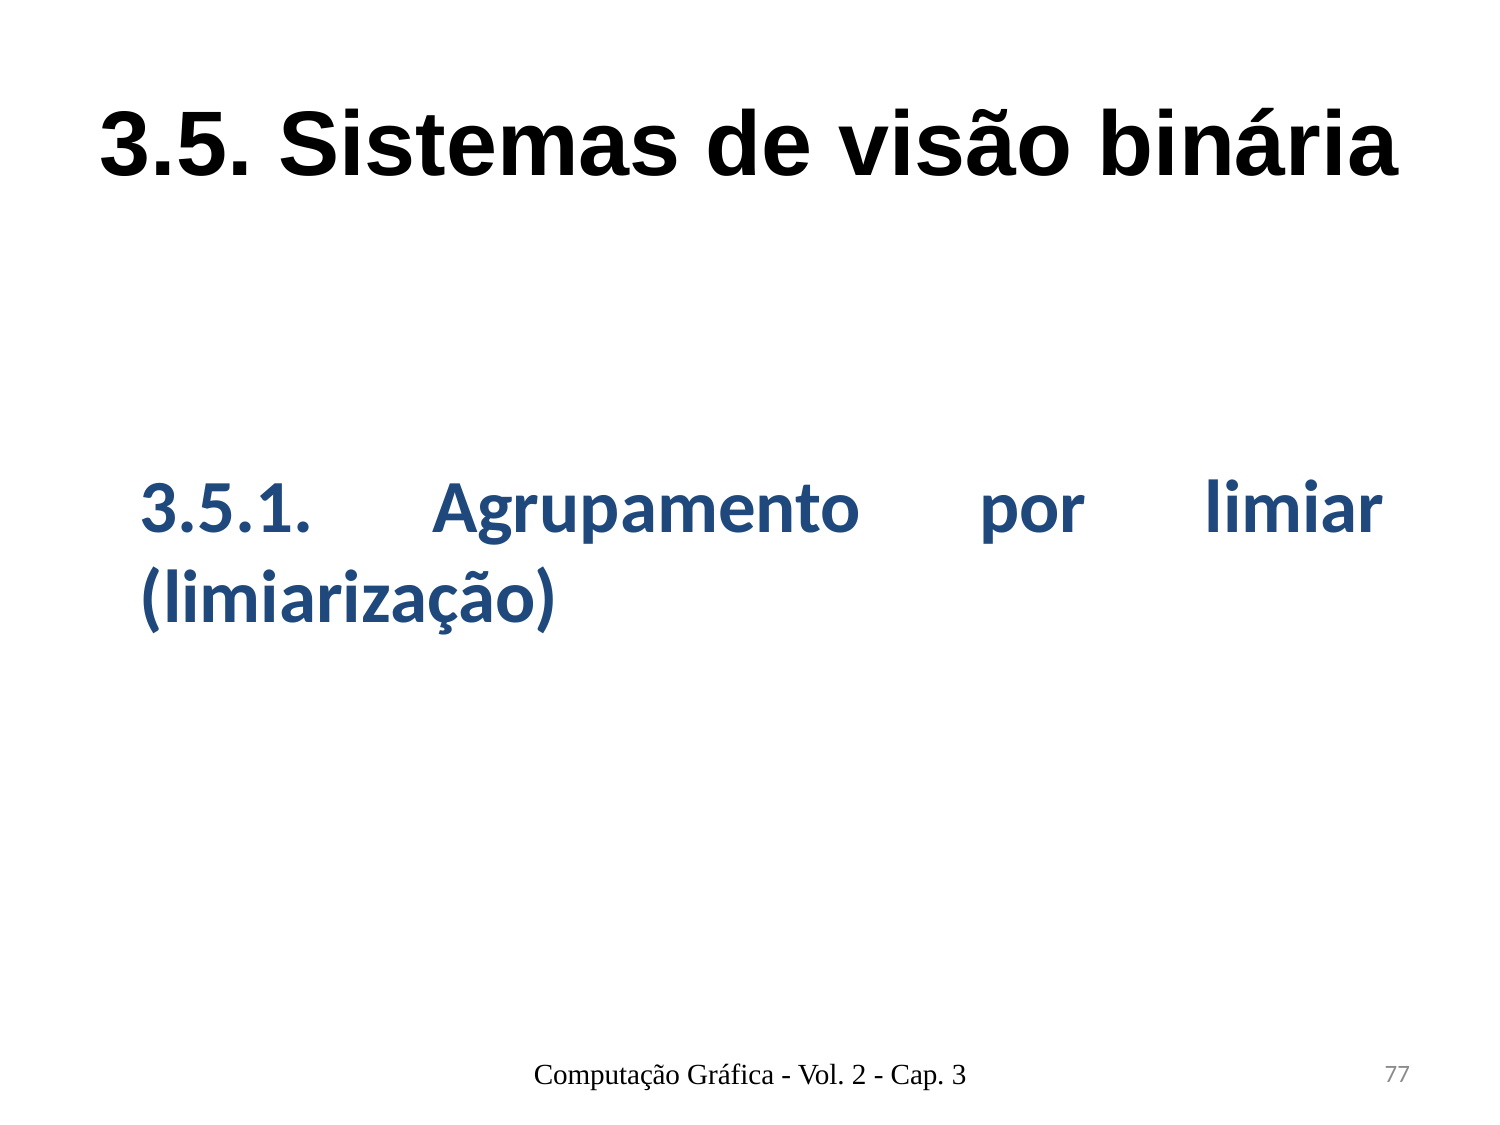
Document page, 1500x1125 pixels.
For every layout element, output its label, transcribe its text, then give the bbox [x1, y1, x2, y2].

title 3.5. Sistemas de visão binária [75, 45, 1425, 233]
slide_number 77 [1074, 1042, 1425, 1103]
footer Computação Gráfica - Vol. 2 - Cap. 3 [512, 1042, 988, 1103]
text_box 3.5.1. Agrupamento por limiar (limiarização) [124, 449, 1400, 645]
